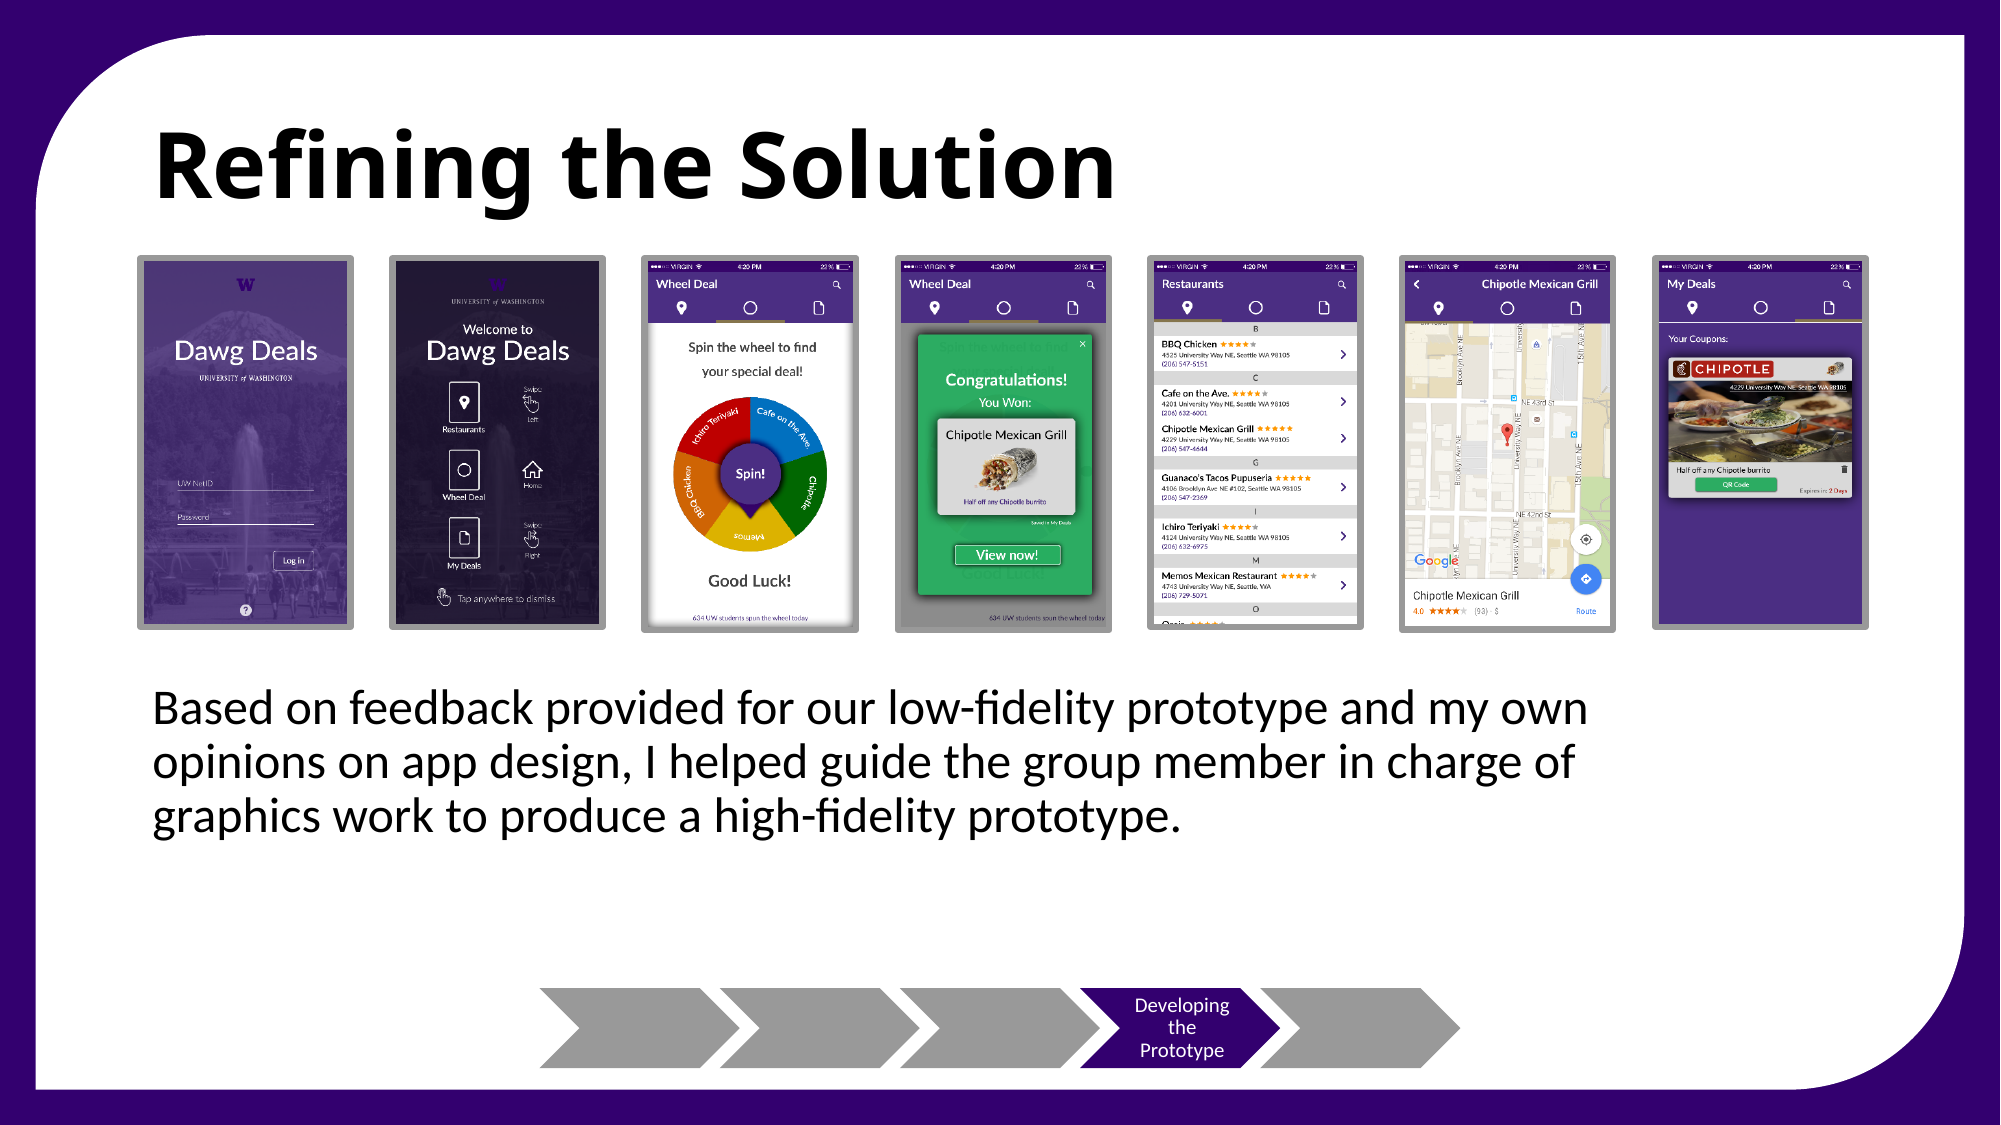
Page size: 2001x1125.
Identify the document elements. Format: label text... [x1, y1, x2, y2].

title Refining the Solution [137, 59, 1863, 278]
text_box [539, 860, 1461, 1125]
picture [1153, 261, 1358, 624]
picture [900, 261, 1107, 627]
list Based on feedback provided for our low-fidelity prototype and my own opinions on app design, I helped guide the group member in charge of graphics work to produce a high-fidelity prototype. [137, 673, 1732, 950]
picture [143, 261, 348, 624]
text_box [34, 34, 1966, 1091]
picture [647, 261, 853, 627]
picture [1658, 261, 1863, 624]
picture [395, 261, 600, 624]
picture [1404, 261, 1610, 627]
